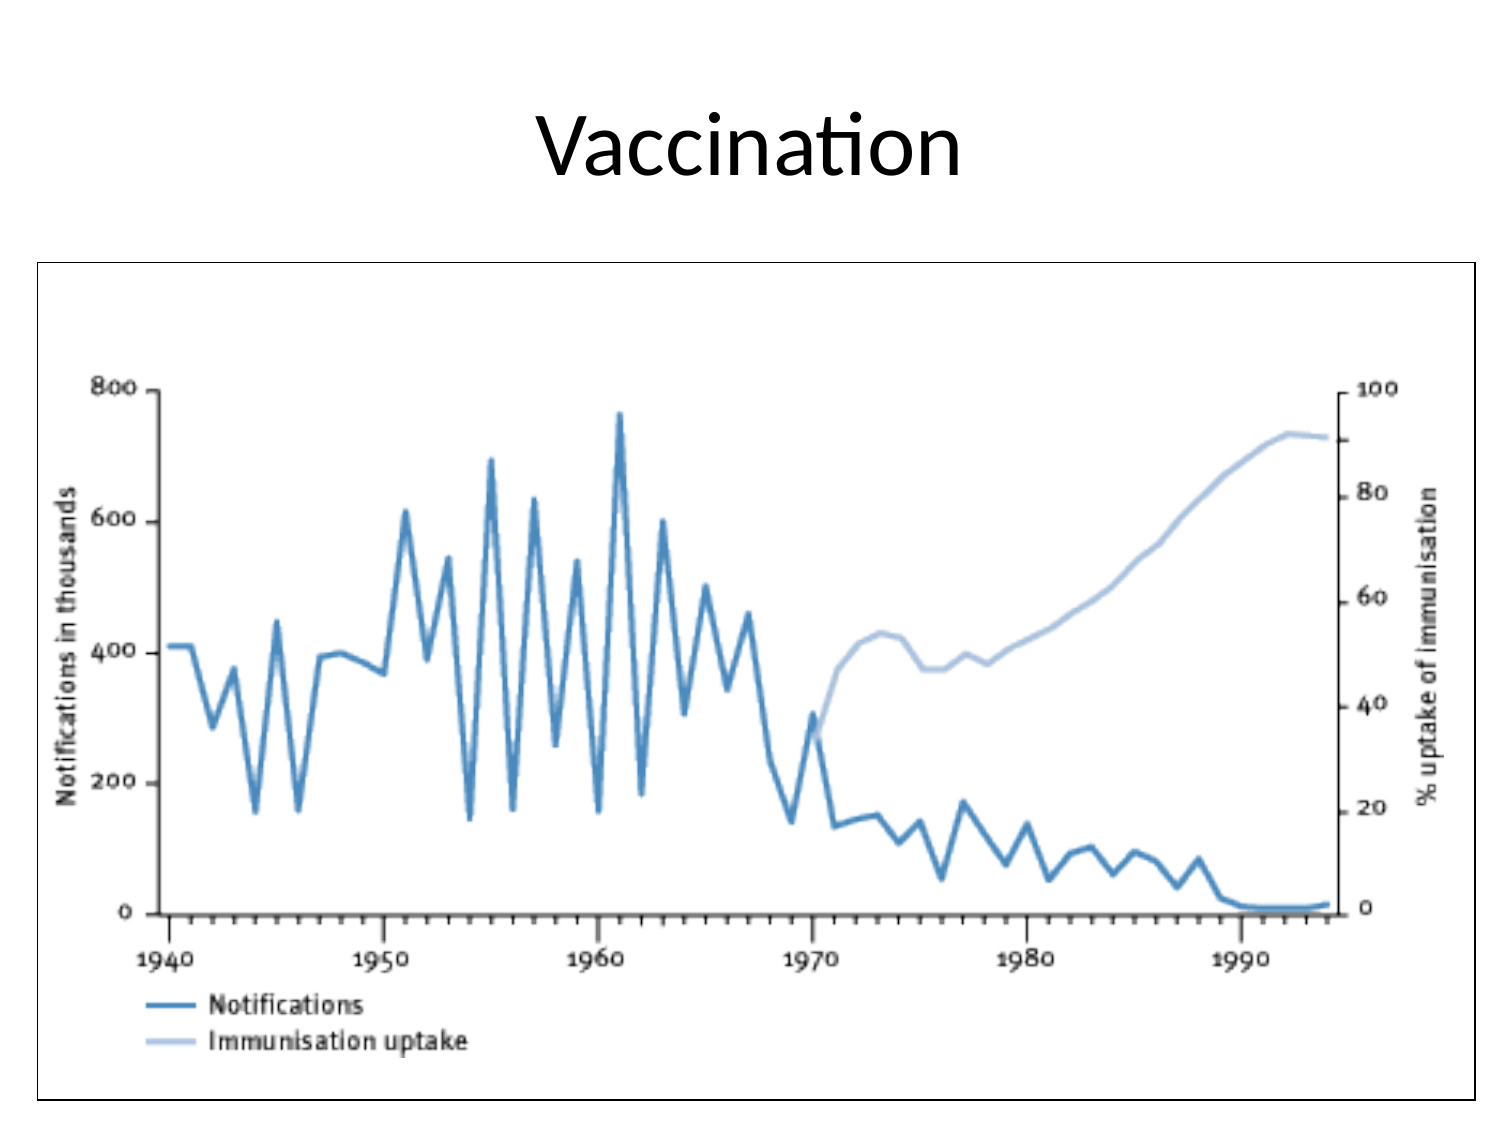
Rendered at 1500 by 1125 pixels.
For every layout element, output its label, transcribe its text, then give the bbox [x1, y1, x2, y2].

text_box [37, 262, 1476, 1101]
title Vaccination [75, 45, 1425, 233]
